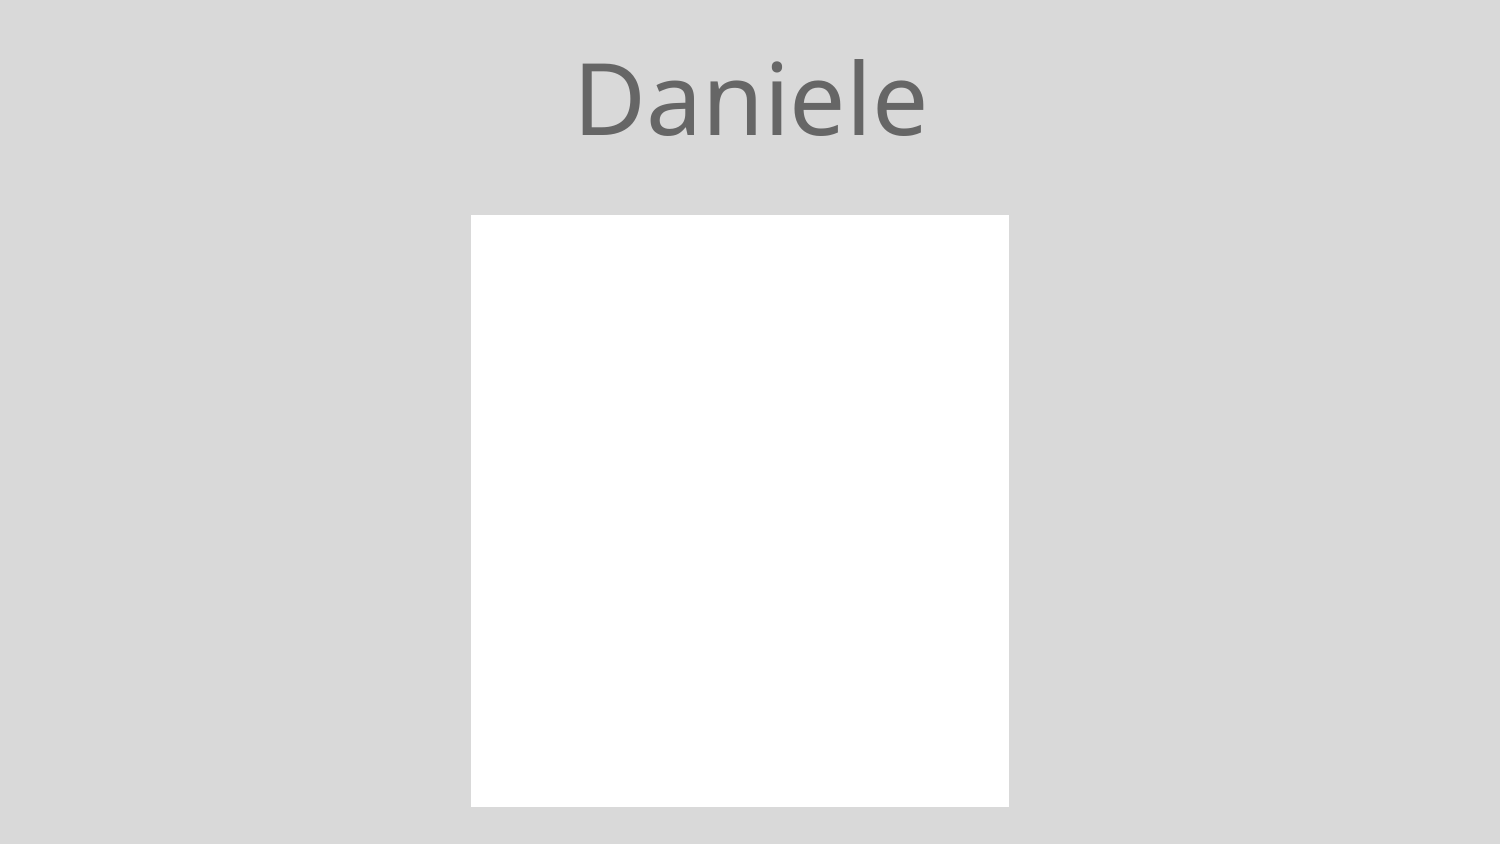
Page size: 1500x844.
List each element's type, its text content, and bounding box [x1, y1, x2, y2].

list Daniele [537, 20, 963, 203]
picture [471, 215, 1009, 807]
